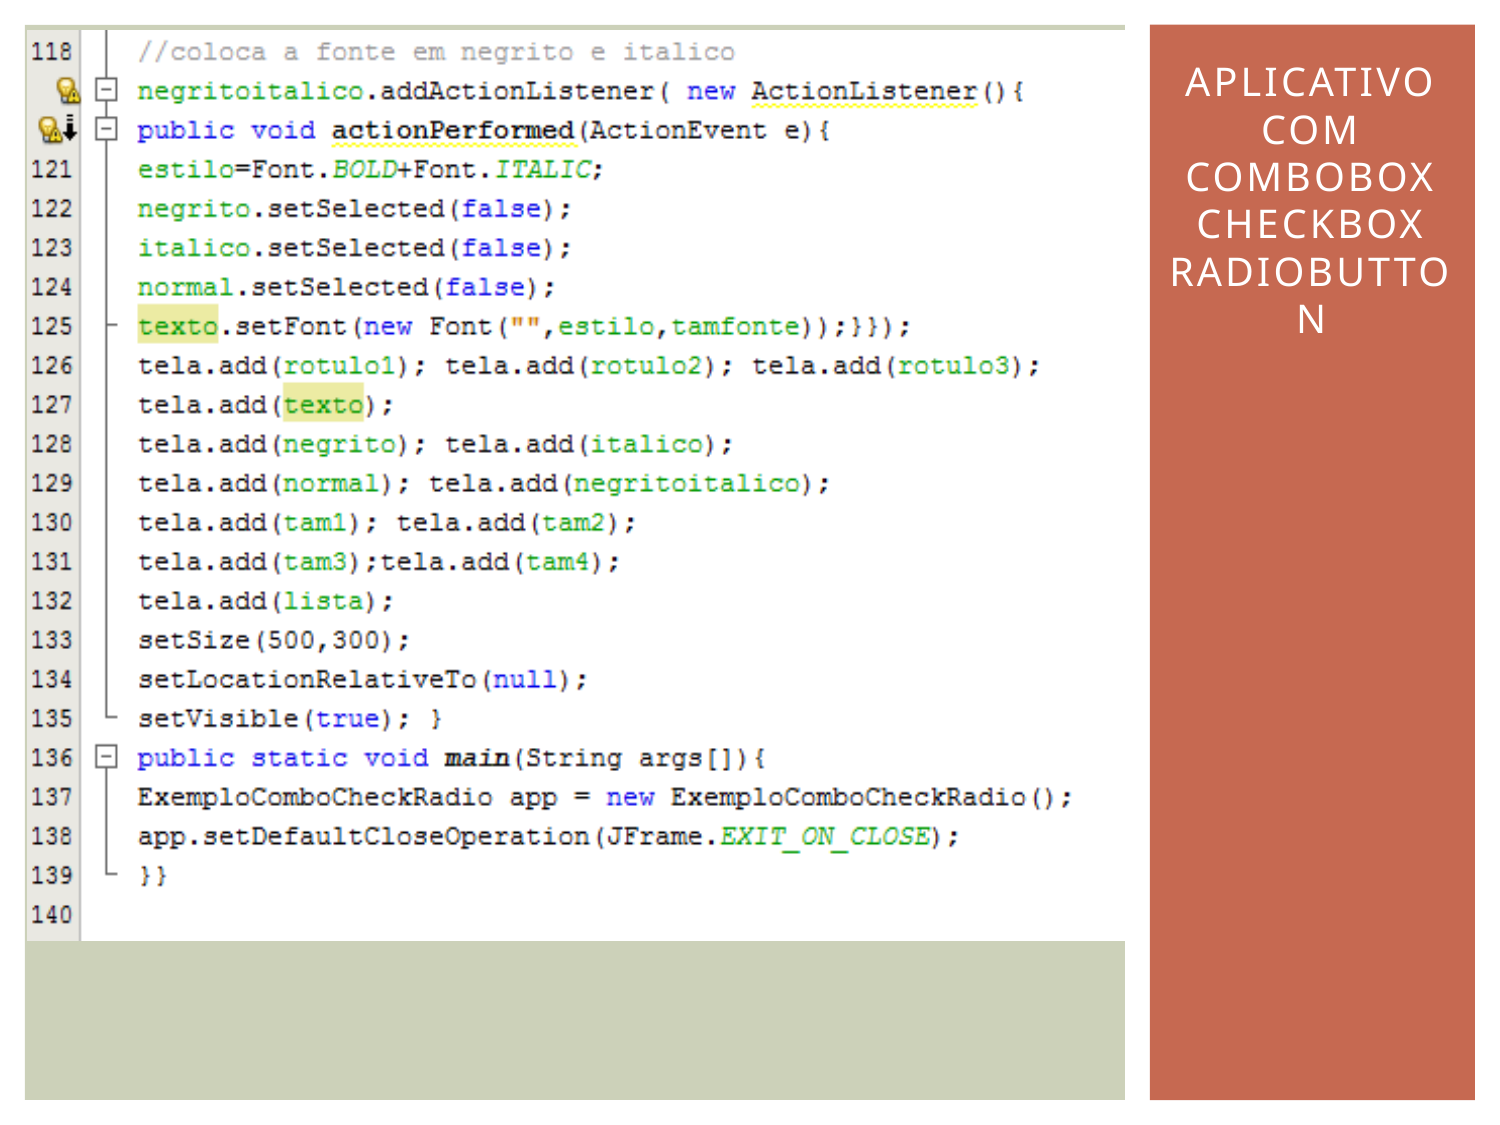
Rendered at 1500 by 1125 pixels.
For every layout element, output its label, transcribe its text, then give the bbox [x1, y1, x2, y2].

picture [26, 30, 1126, 941]
title aplicativo com ComboBox CheckBox RadioButton [1151, 75, 1471, 350]
